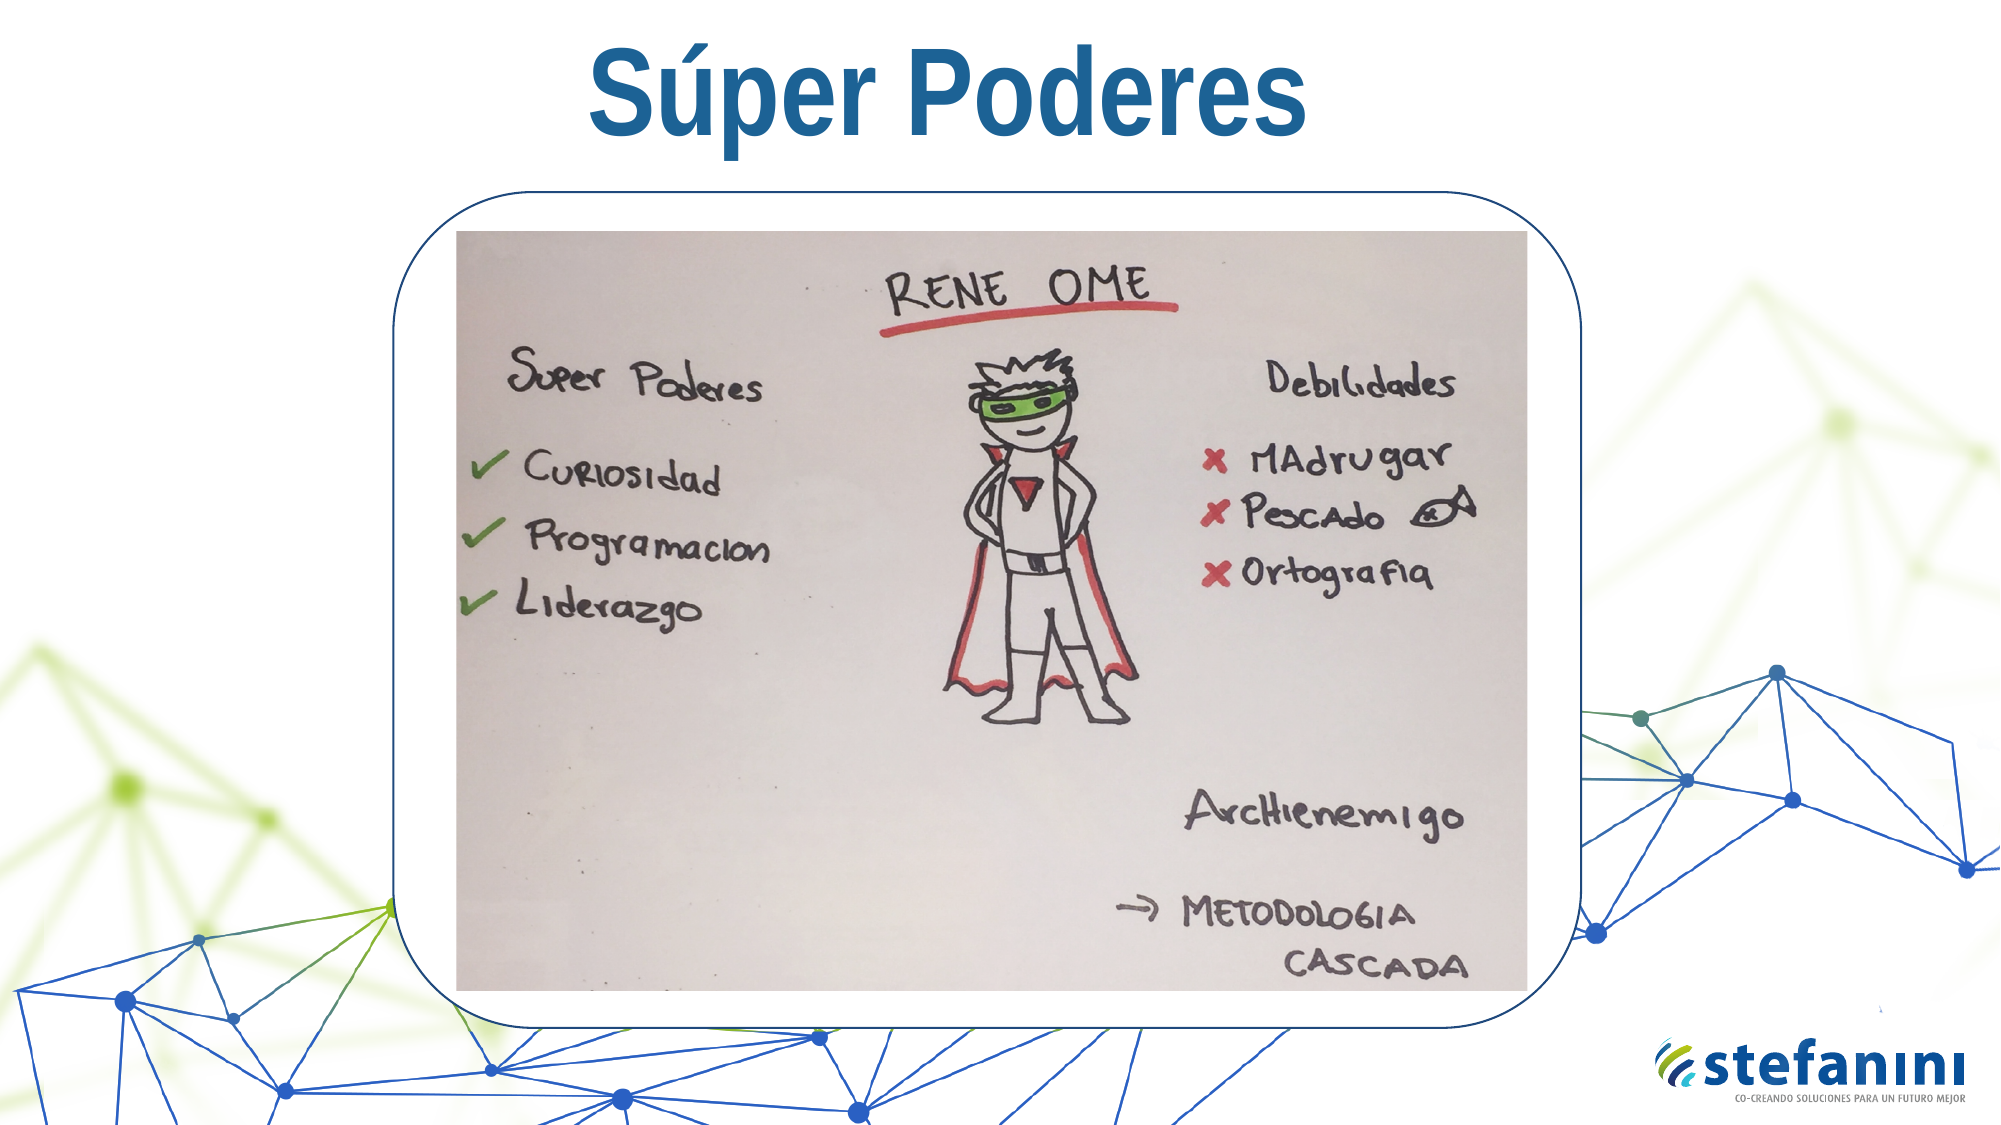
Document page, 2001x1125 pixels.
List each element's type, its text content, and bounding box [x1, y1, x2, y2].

title Súper Poderes [169, 0, 1728, 194]
picture [456, 231, 1528, 991]
picture [0, 201, 2000, 1125]
text_box [392, 194, 1583, 1029]
